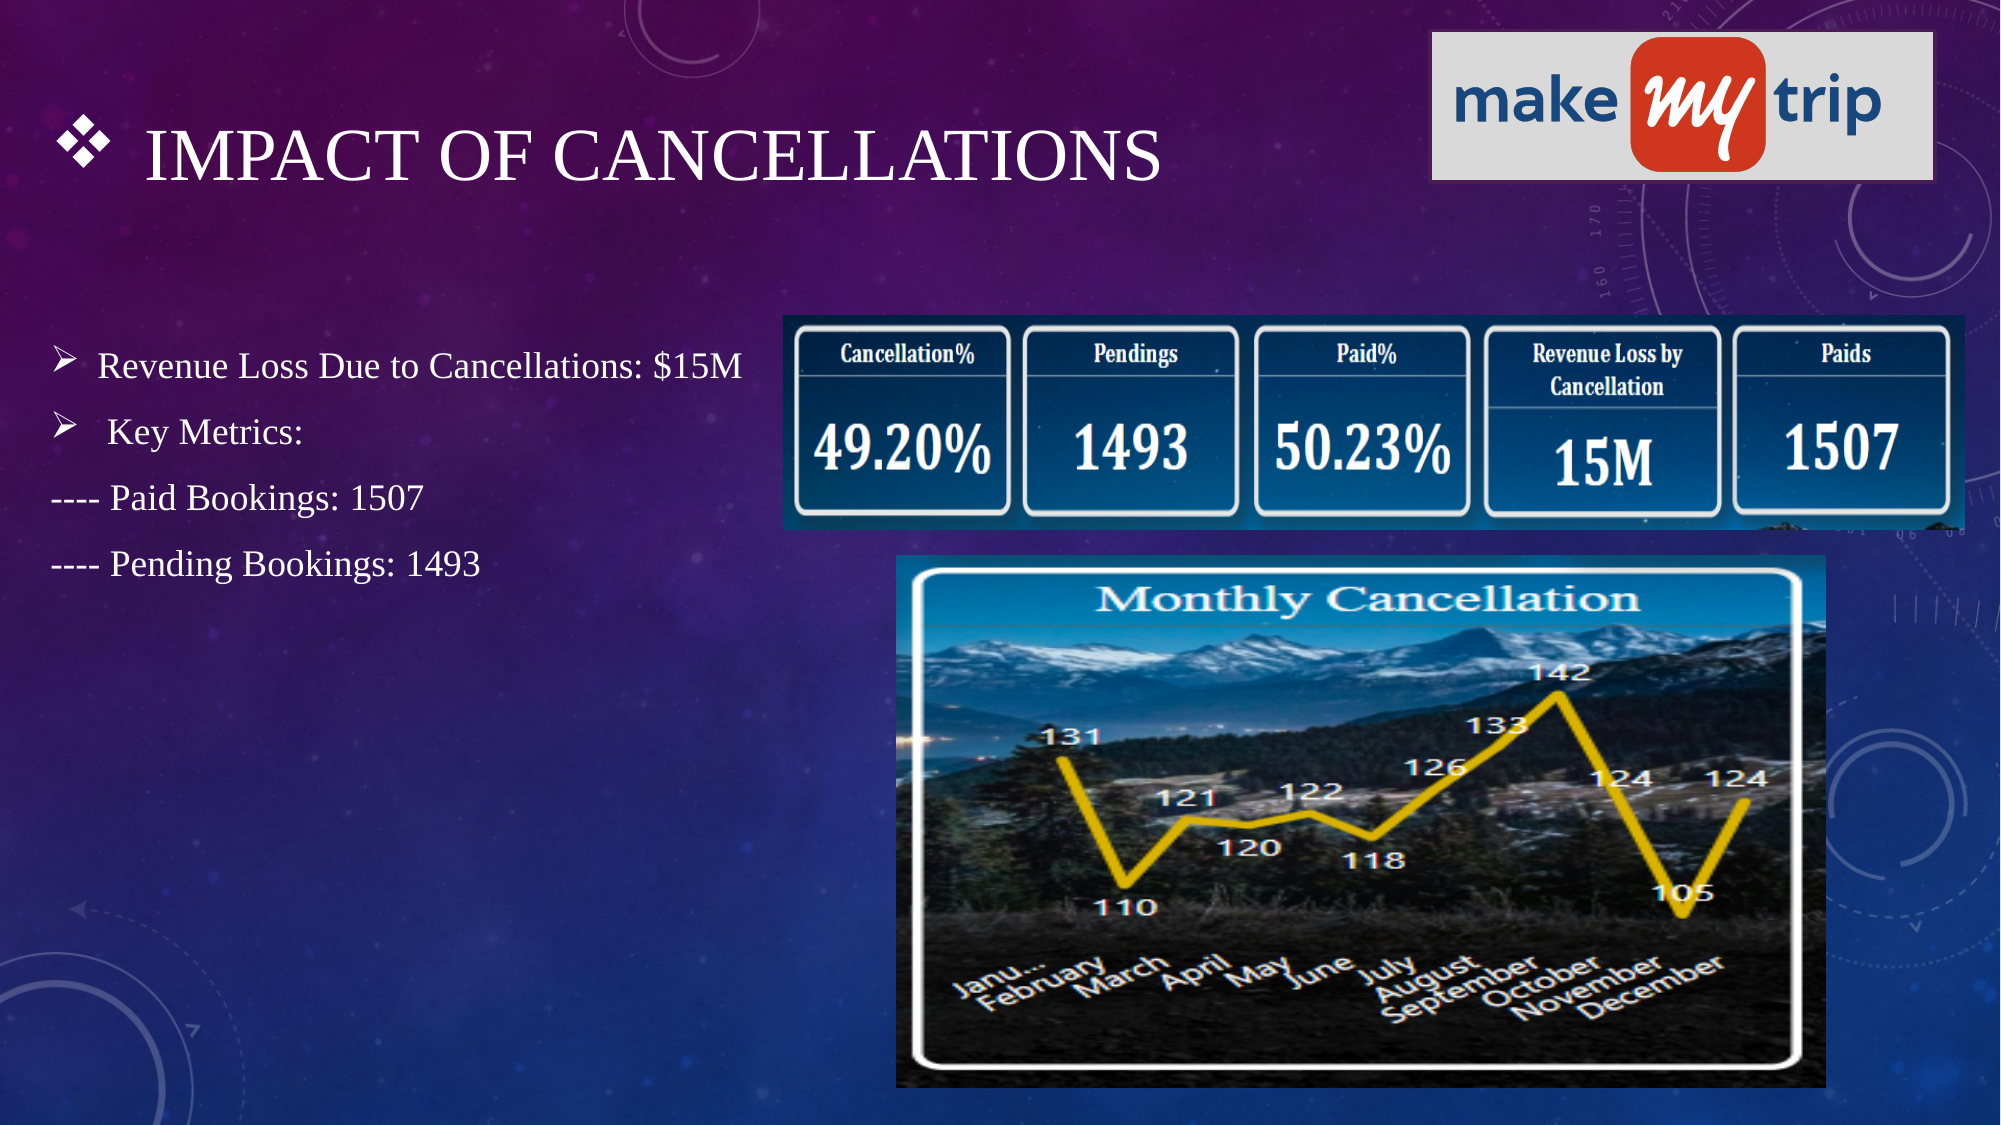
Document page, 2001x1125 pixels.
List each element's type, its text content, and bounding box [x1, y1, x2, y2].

list Revenue Loss Due to Cancellations: $15M Key Metrics: ---- Paid Bookings: 1507 ---- Pending Bookings: 1493 [35, 196, 1228, 795]
picture [0, 0, 2001, 1125]
text_box [1428, 29, 1937, 184]
title Impact of Cancellations [35, 37, 1200, 196]
